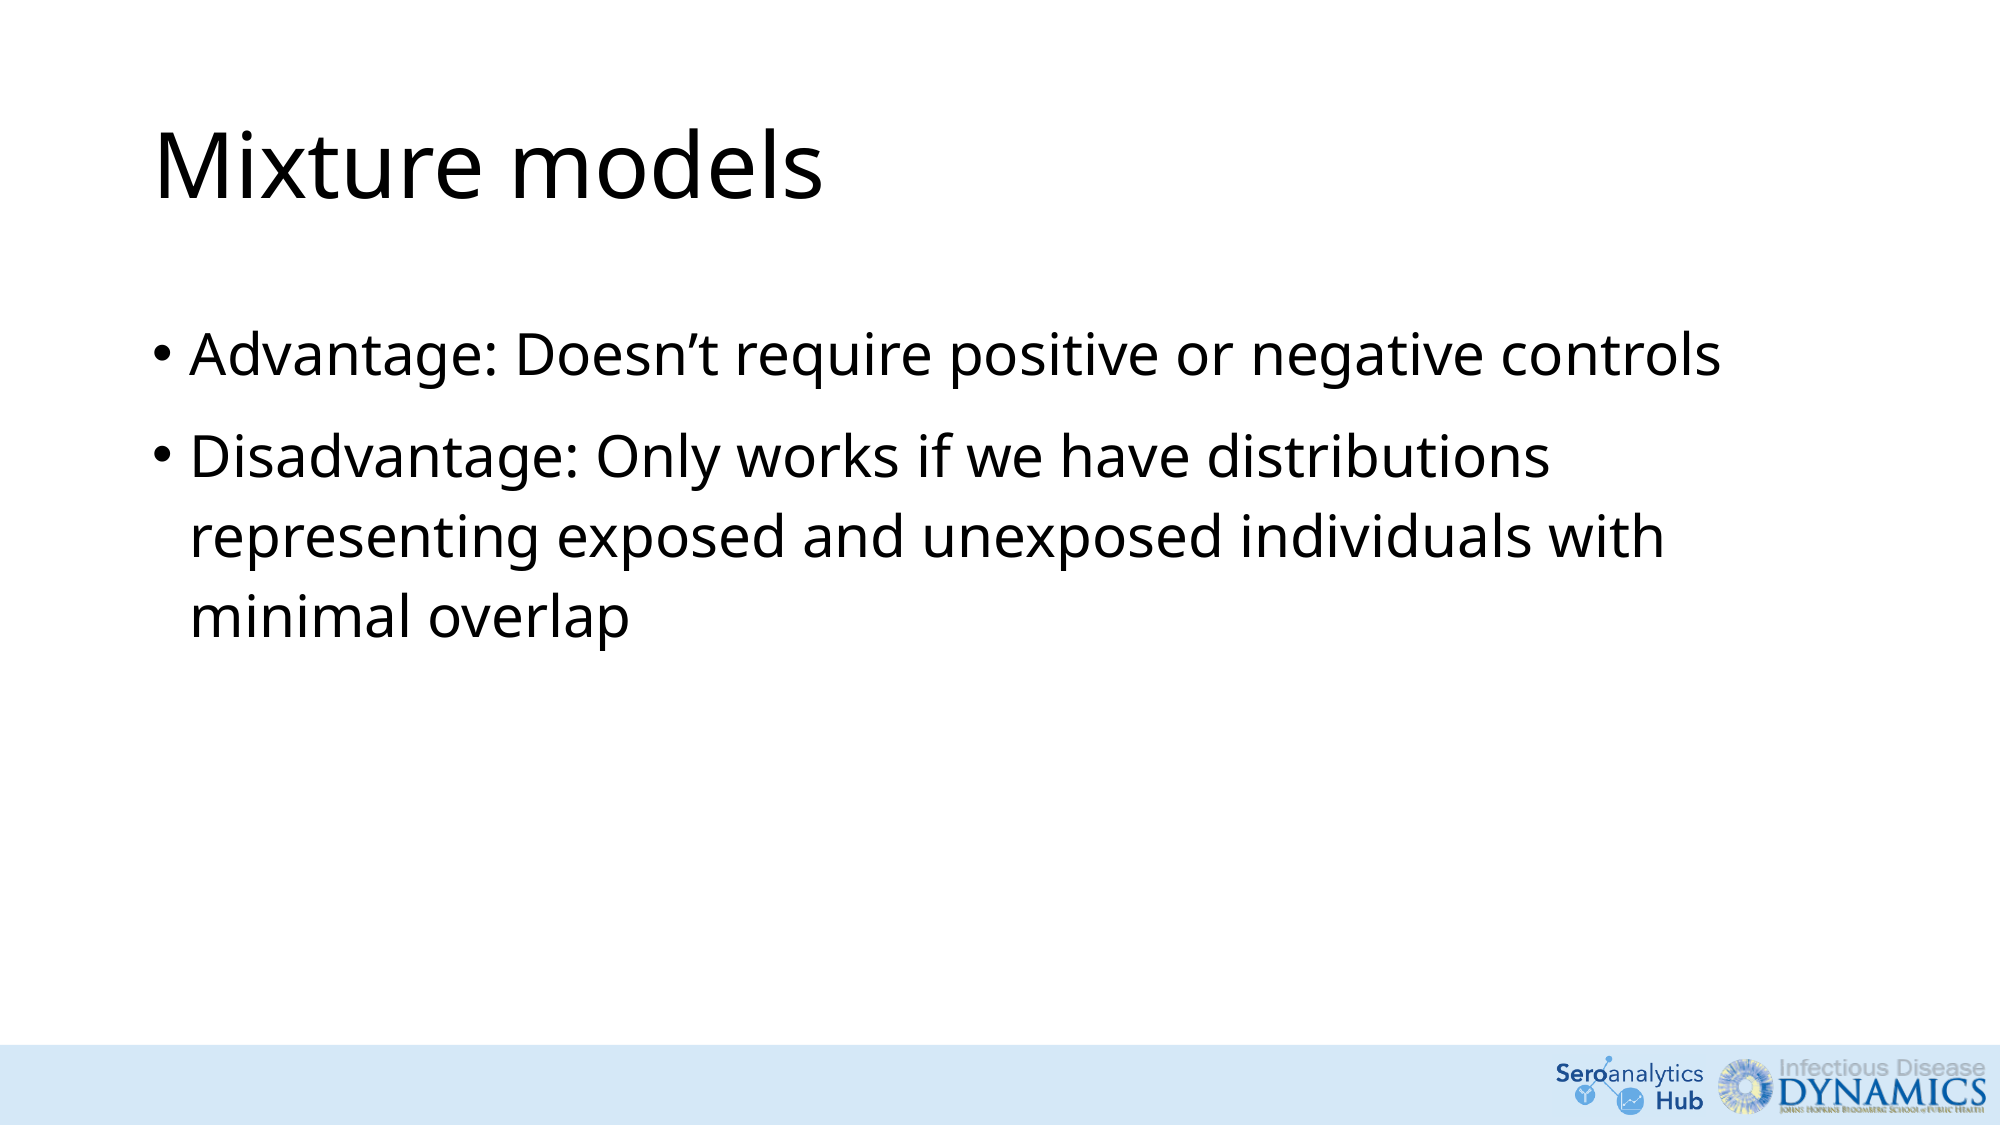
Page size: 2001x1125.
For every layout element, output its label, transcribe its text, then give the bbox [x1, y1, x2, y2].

picture [1719, 1059, 1986, 1115]
title Mixture models [137, 59, 1863, 278]
list Advantage: Doesn’t require positive or negative controls Disadvantage: Only works if we have distributions representing exposed and unexposed individuals with minimal overlap [137, 299, 1863, 1014]
